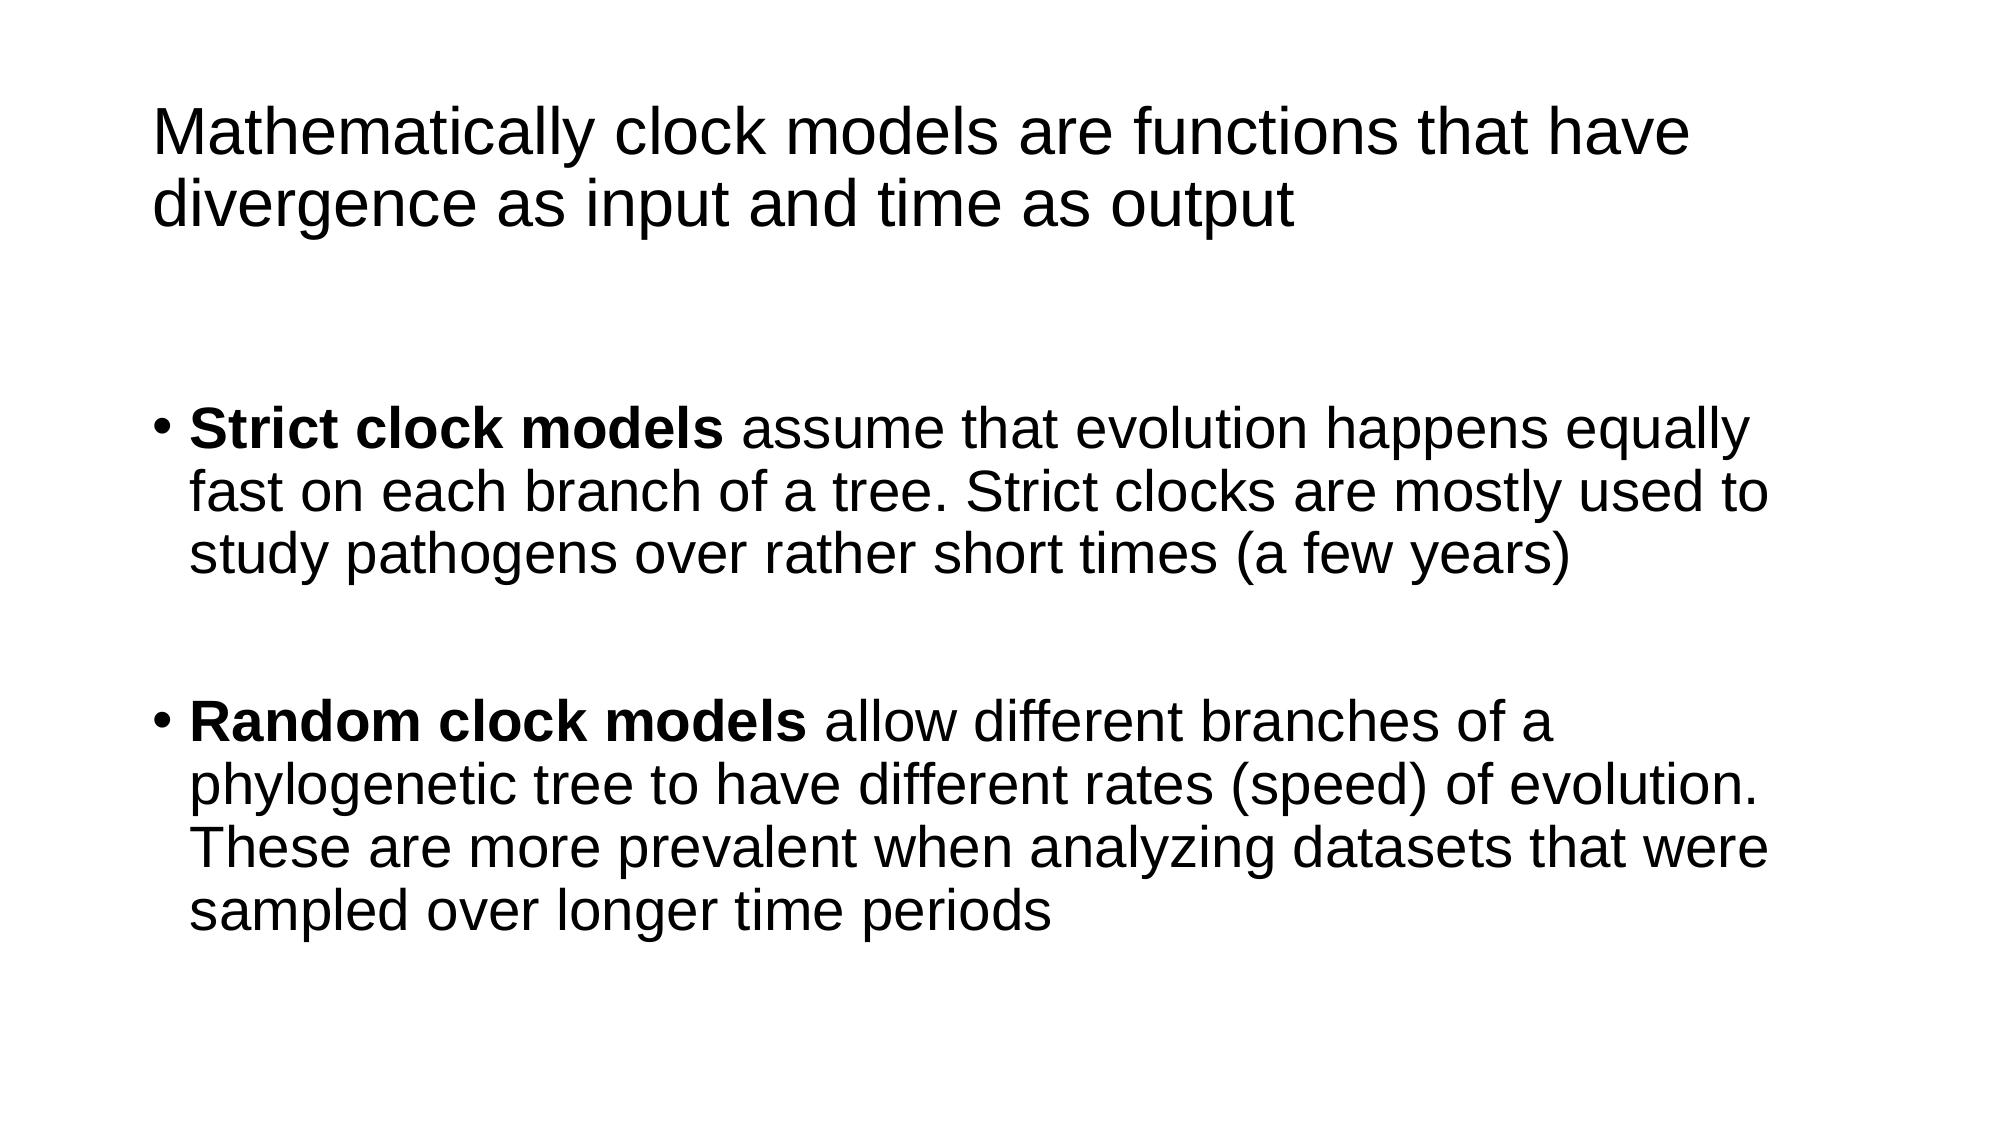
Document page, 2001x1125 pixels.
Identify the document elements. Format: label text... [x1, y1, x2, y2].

list Strict clock models assume that evolution happens equally fast on each branch of a tree. Strict clocks are mostly used to study pathogens over rather short times (a few years) Random clock models allow different branches of a phylogenetic tree to have different rates (speed) of evolution. These are more prevalent when analyzing datasets that were sampled over longer time periods [137, 299, 1863, 1014]
title Mathematically clock models are functions that have divergence as input and time as output [137, 59, 1863, 278]
